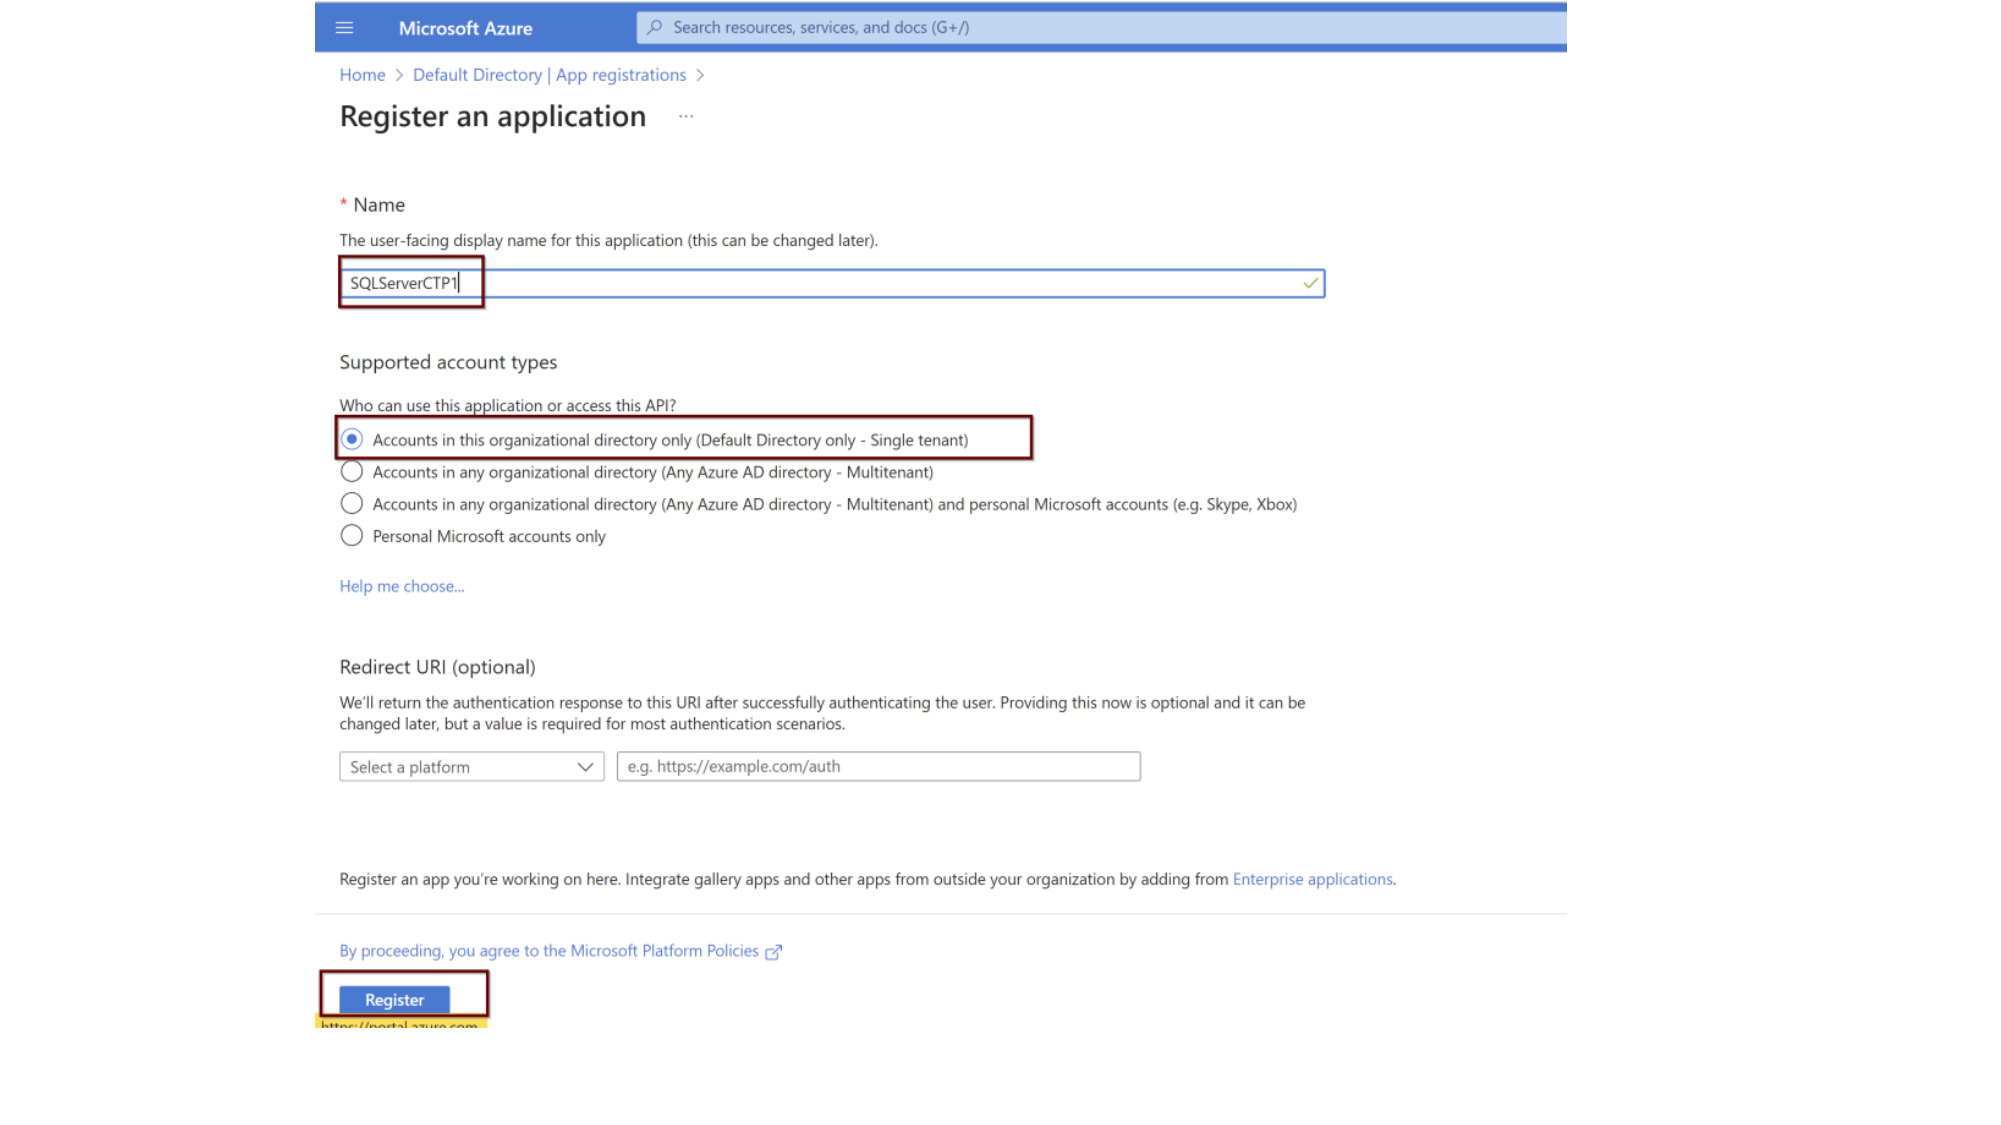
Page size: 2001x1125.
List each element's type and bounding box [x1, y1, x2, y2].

picture [315, 0, 1567, 1028]
